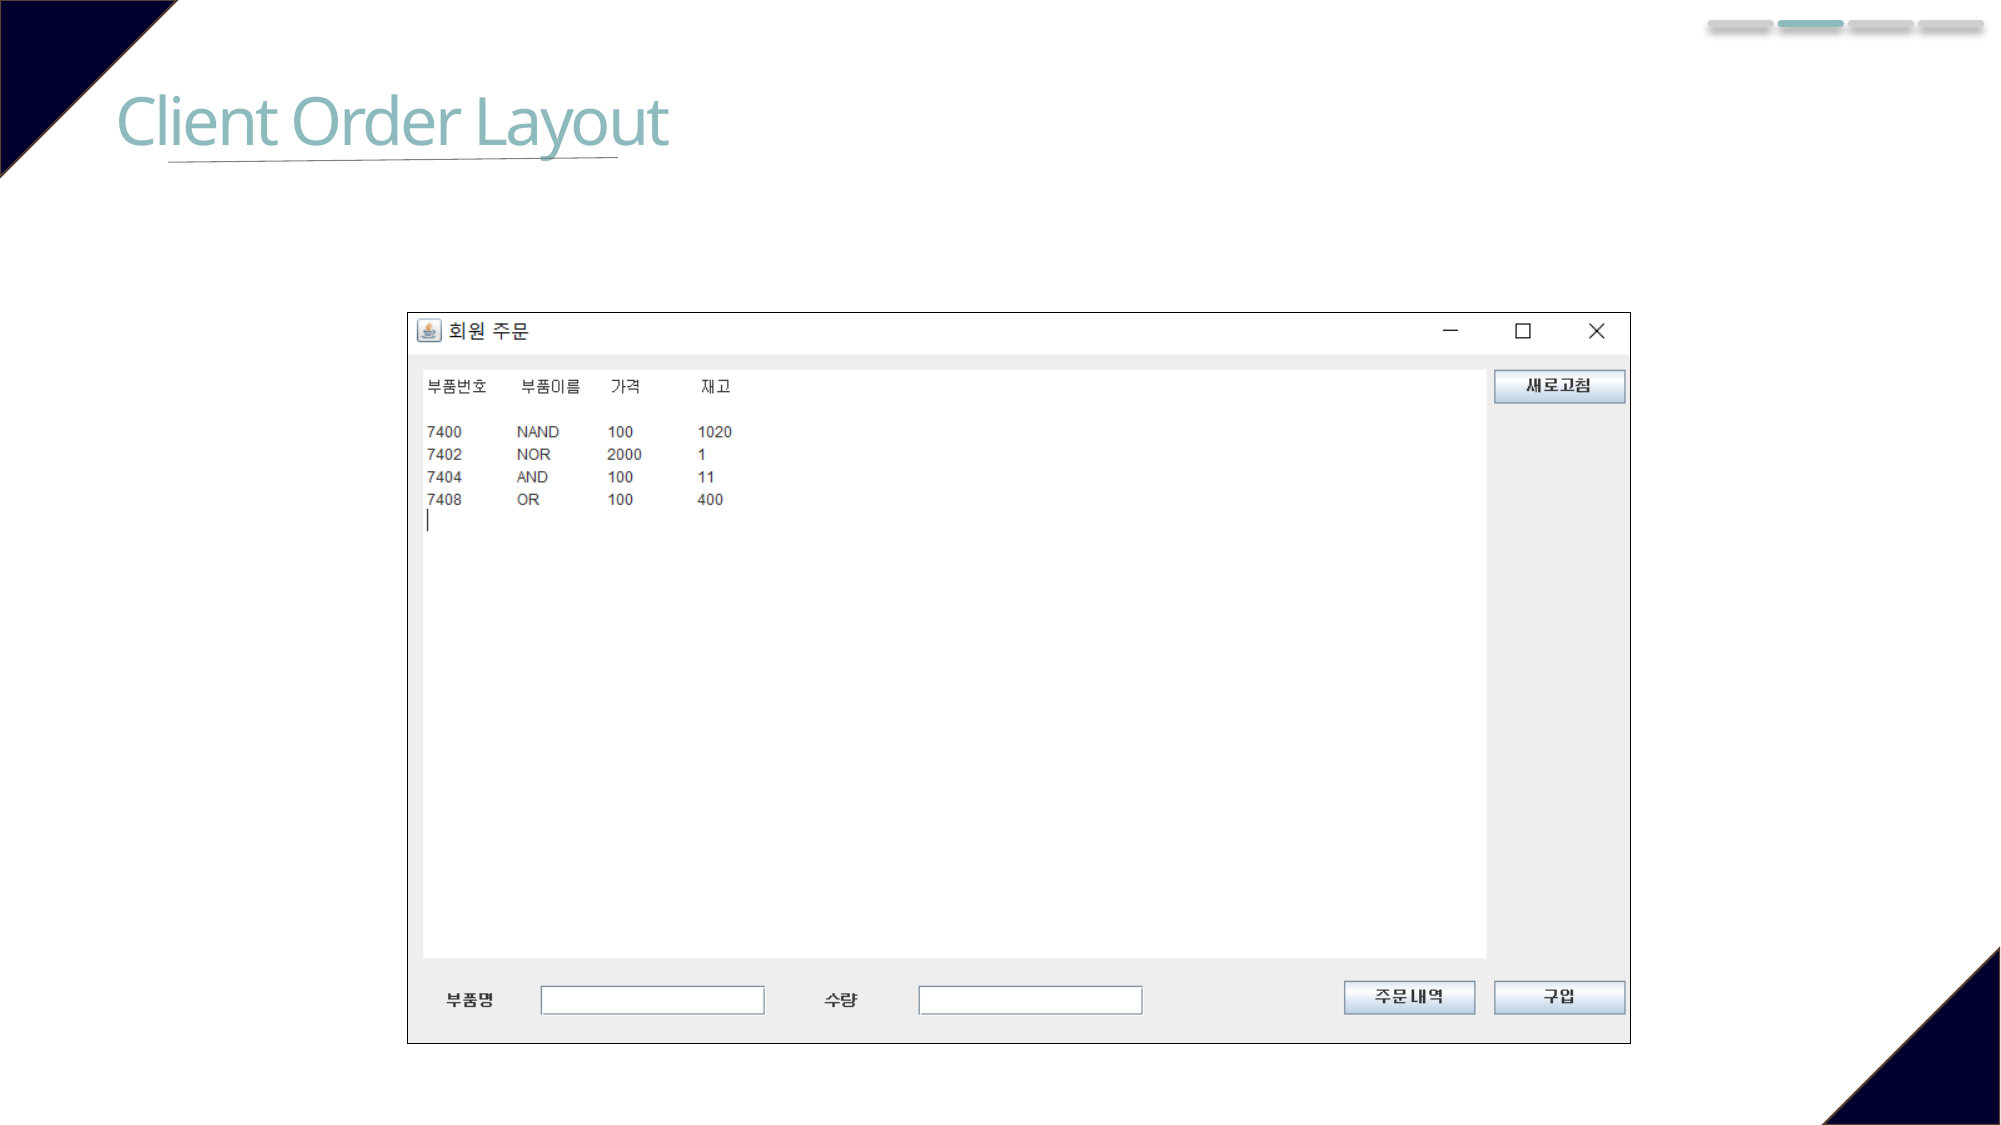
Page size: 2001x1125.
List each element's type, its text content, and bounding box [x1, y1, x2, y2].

text_box Client Order Layout [100, 71, 686, 167]
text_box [168, 157, 618, 163]
picture [406, 312, 1631, 1044]
